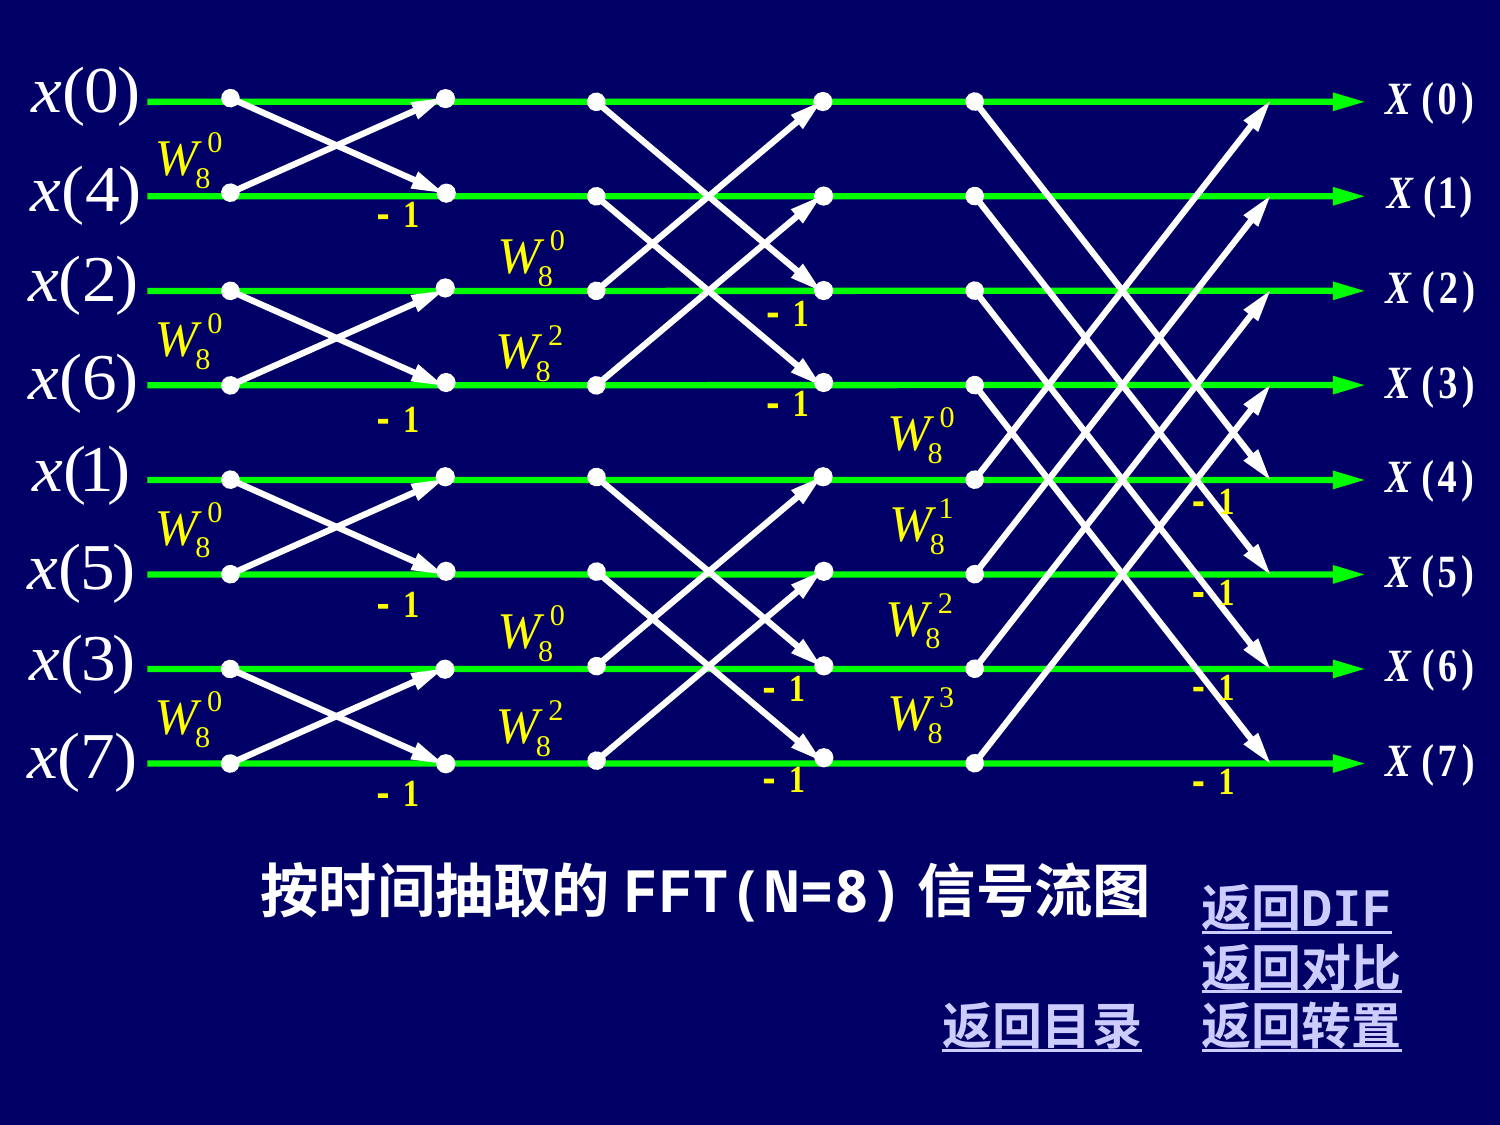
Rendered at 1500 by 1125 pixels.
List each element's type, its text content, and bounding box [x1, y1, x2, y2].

text_box 返回DIF [1187, 869, 1436, 957]
text_box 返回对比 [1186, 928, 1435, 987]
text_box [147, 101, 881, 764]
text_box 返回转置 [1186, 987, 1435, 1075]
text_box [151, 660, 455, 811]
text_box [14, 430, 143, 612]
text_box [881, 101, 1270, 799]
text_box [15, 241, 143, 423]
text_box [151, 279, 455, 437]
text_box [14, 619, 142, 801]
text_box 返回目录 [927, 987, 1176, 1075]
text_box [151, 467, 455, 622]
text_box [492, 467, 833, 796]
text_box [1374, 72, 1483, 793]
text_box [492, 92, 833, 421]
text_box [151, 89, 456, 232]
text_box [17, 52, 146, 234]
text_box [1270, 101, 1365, 764]
text_box 按时间抽取的FFT(N=8)信号流图 [245, 847, 1176, 932]
